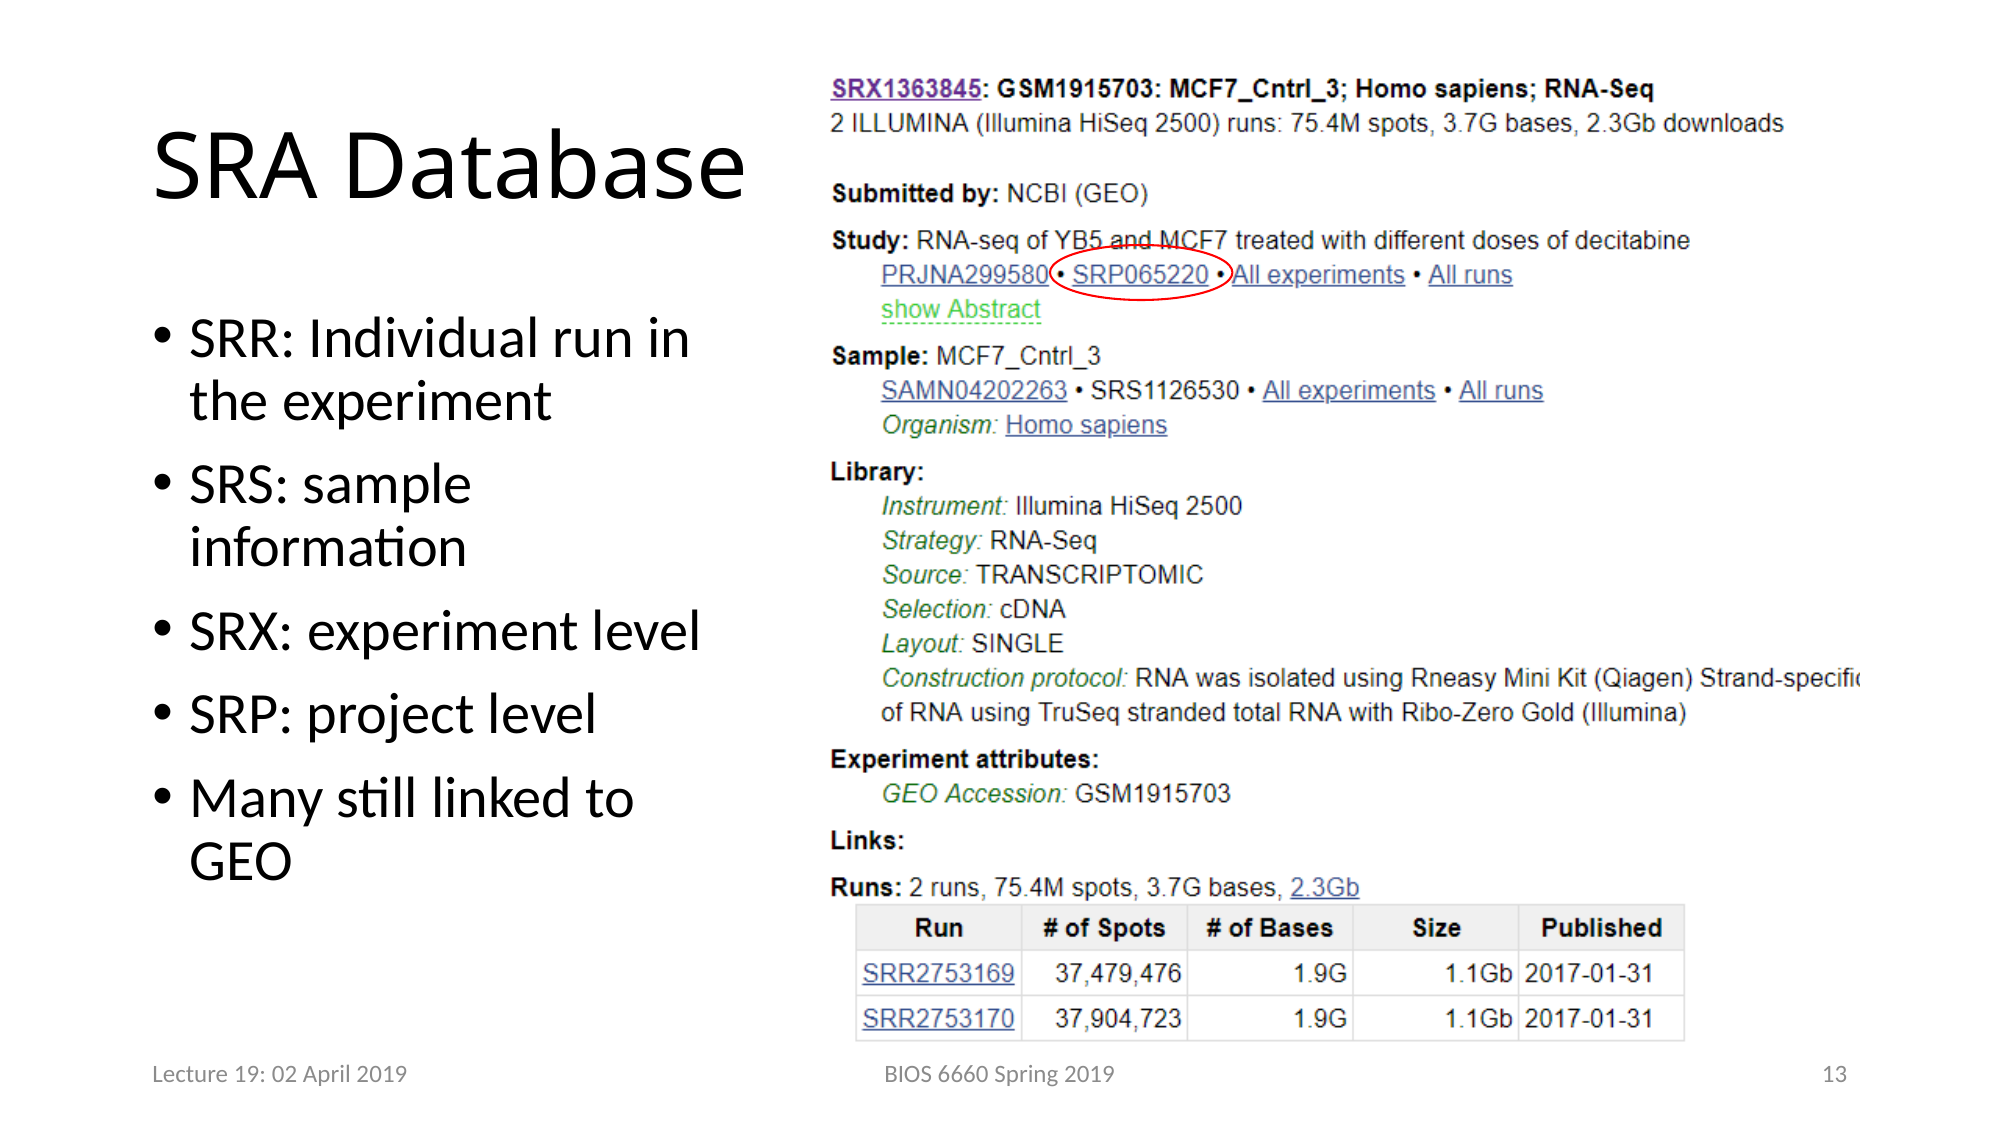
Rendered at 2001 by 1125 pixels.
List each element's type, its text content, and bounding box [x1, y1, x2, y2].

picture [804, 34, 1860, 1048]
title SRA Database [137, 59, 804, 278]
list SRR: Individual run in the experiment SRS: sample information SRX: experiment level SRP: project level Many still linked to GEO [137, 299, 755, 1014]
footer BIOS 6660 Spring 2019 [662, 1042, 1338, 1103]
slide_number 13 [1412, 1042, 1863, 1103]
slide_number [137, 1042, 588, 1103]
